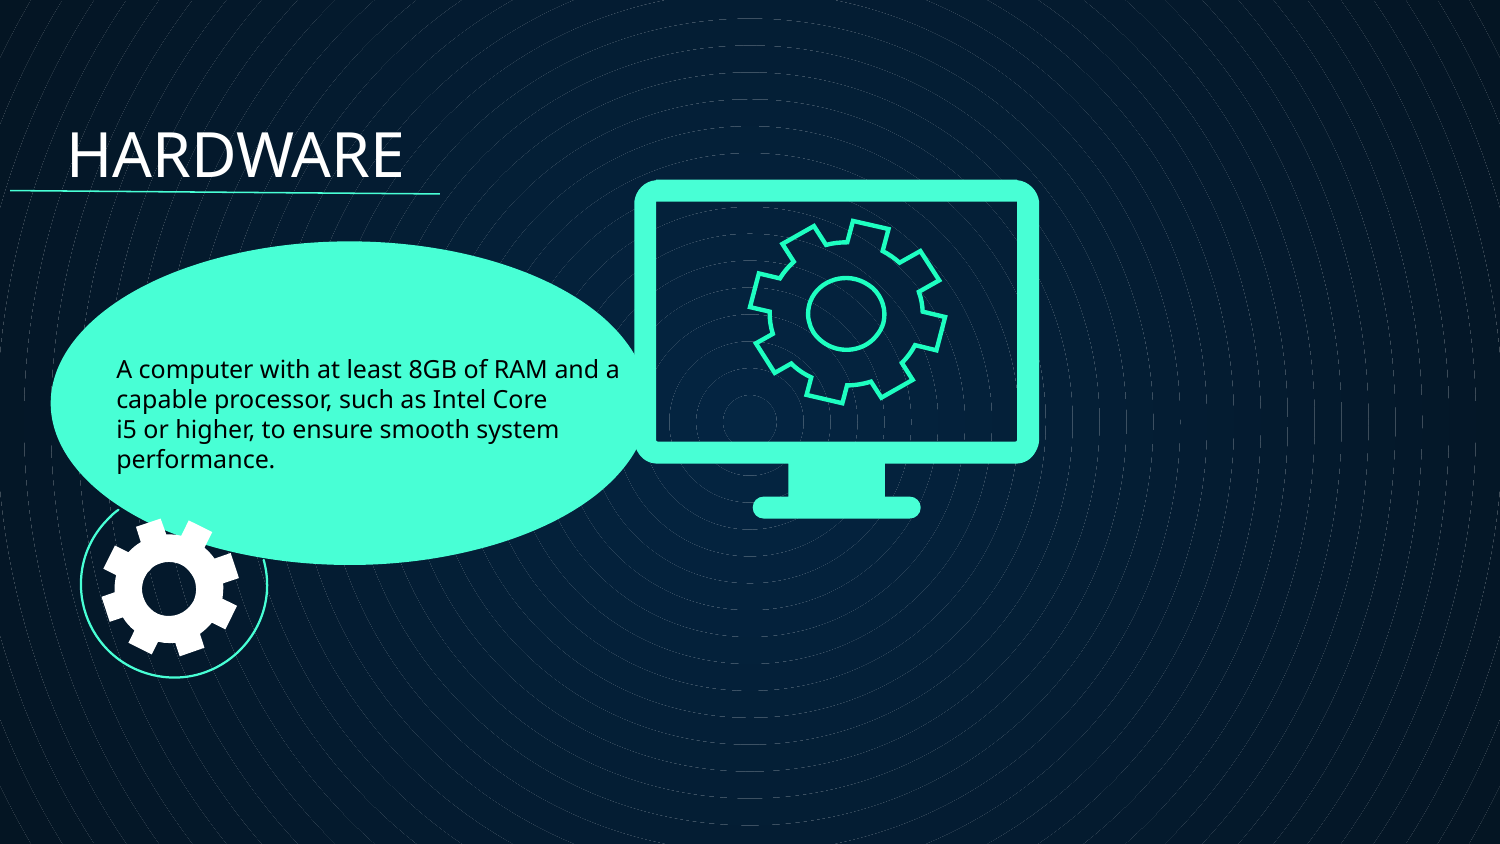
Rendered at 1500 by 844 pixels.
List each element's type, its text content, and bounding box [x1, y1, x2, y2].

title HARDWARE [51, 105, 1449, 206]
text_box [50, 241, 630, 565]
text_box [634, 179, 1040, 519]
text_box [101, 518, 239, 657]
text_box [9, 190, 440, 195]
text_box A computer with at least 8GB of RAM and a capable processor, such as Intel Core i5 or higher, to ensure smooth system performance. [101, 346, 689, 481]
